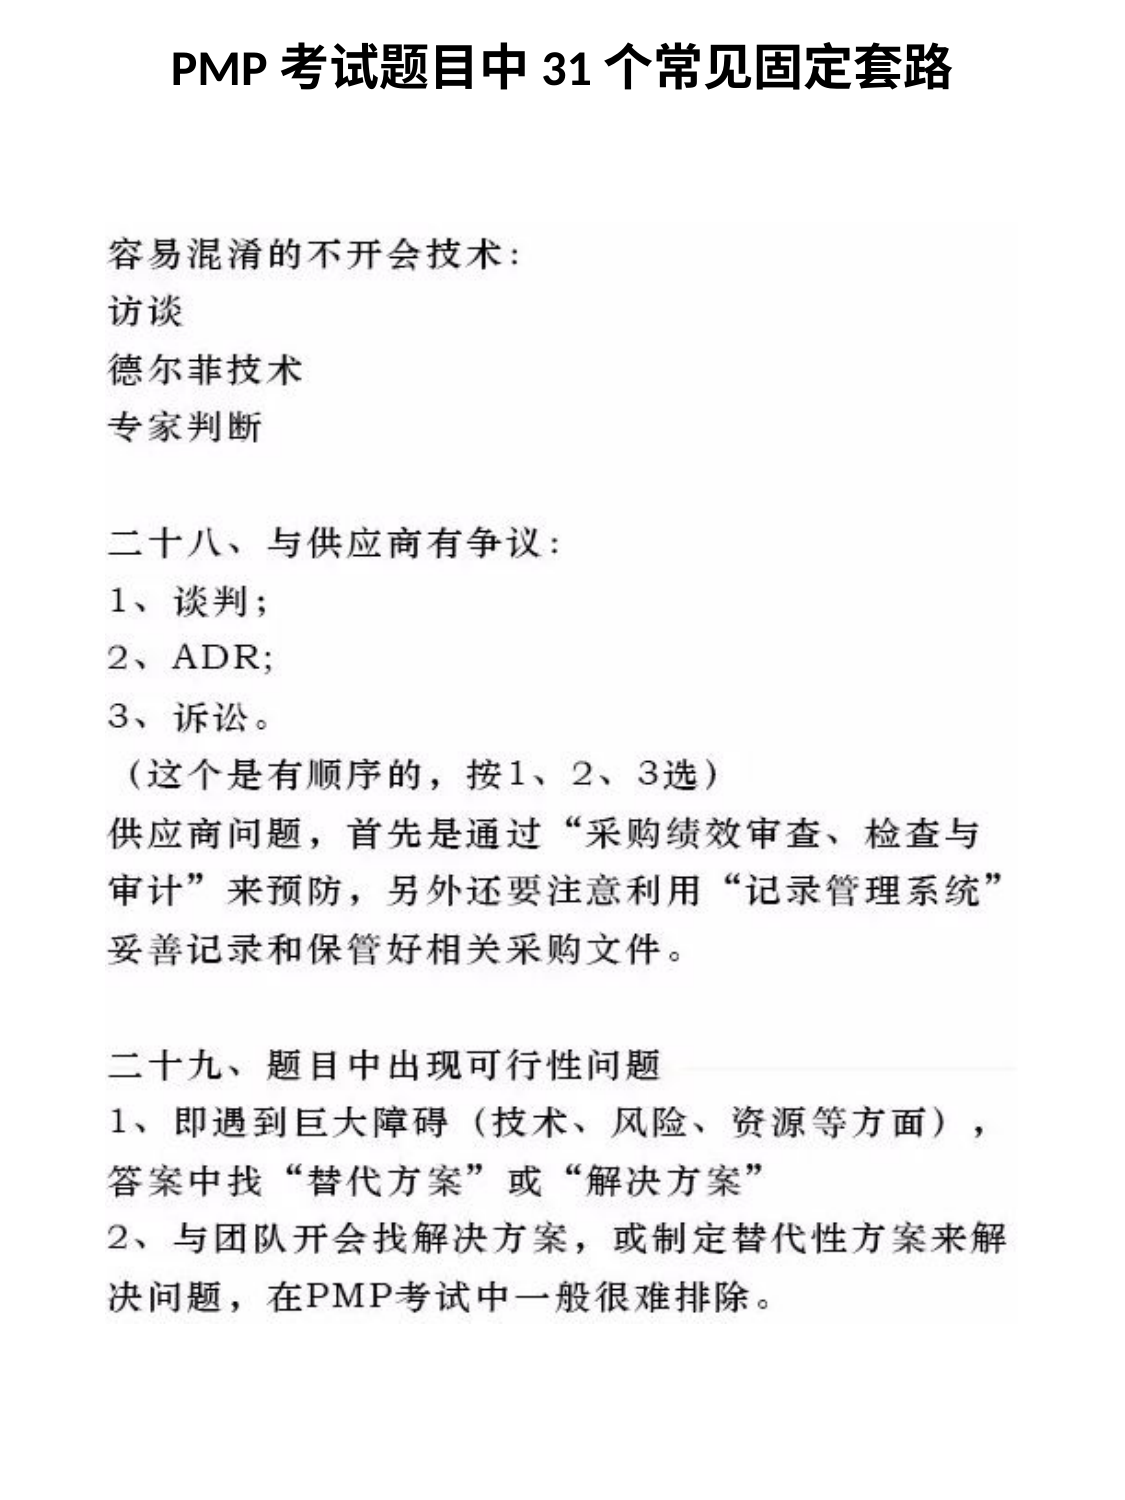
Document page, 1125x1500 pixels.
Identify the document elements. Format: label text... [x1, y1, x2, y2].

picture [105, 222, 1027, 1324]
text_box PMP考试题目中31个常见固定套路 [0, 13, 1125, 118]
